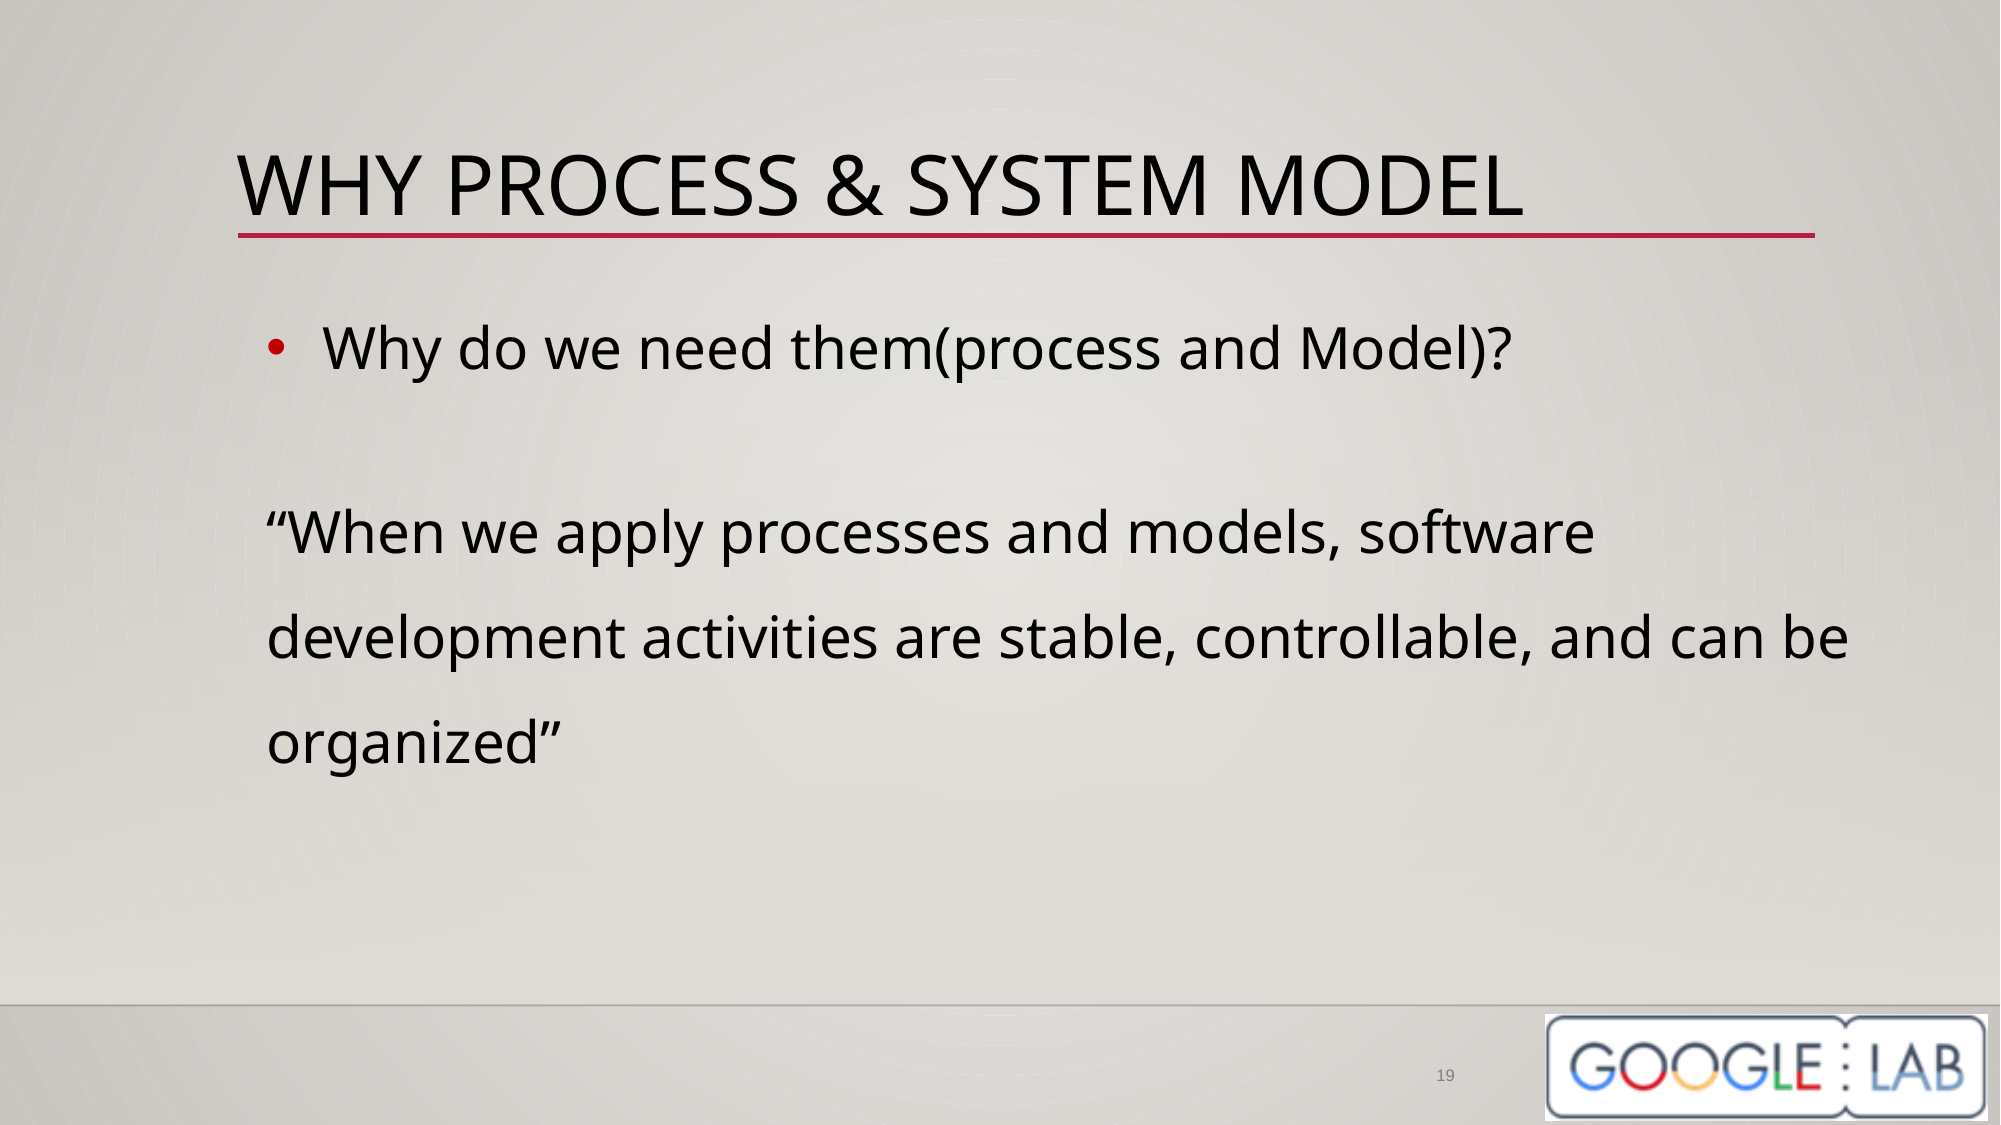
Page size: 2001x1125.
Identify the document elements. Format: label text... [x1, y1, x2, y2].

picture [1545, 1014, 1988, 1121]
slide_number 19 [1430, 1064, 1464, 1125]
text_box Why do we need them(process and Model)? “When we apply processes and models, software development activities are stable, controllable, and can be organized” [264, 273, 1941, 929]
title WHY PROCESS & SYSTEM MODEL [234, 129, 1828, 320]
